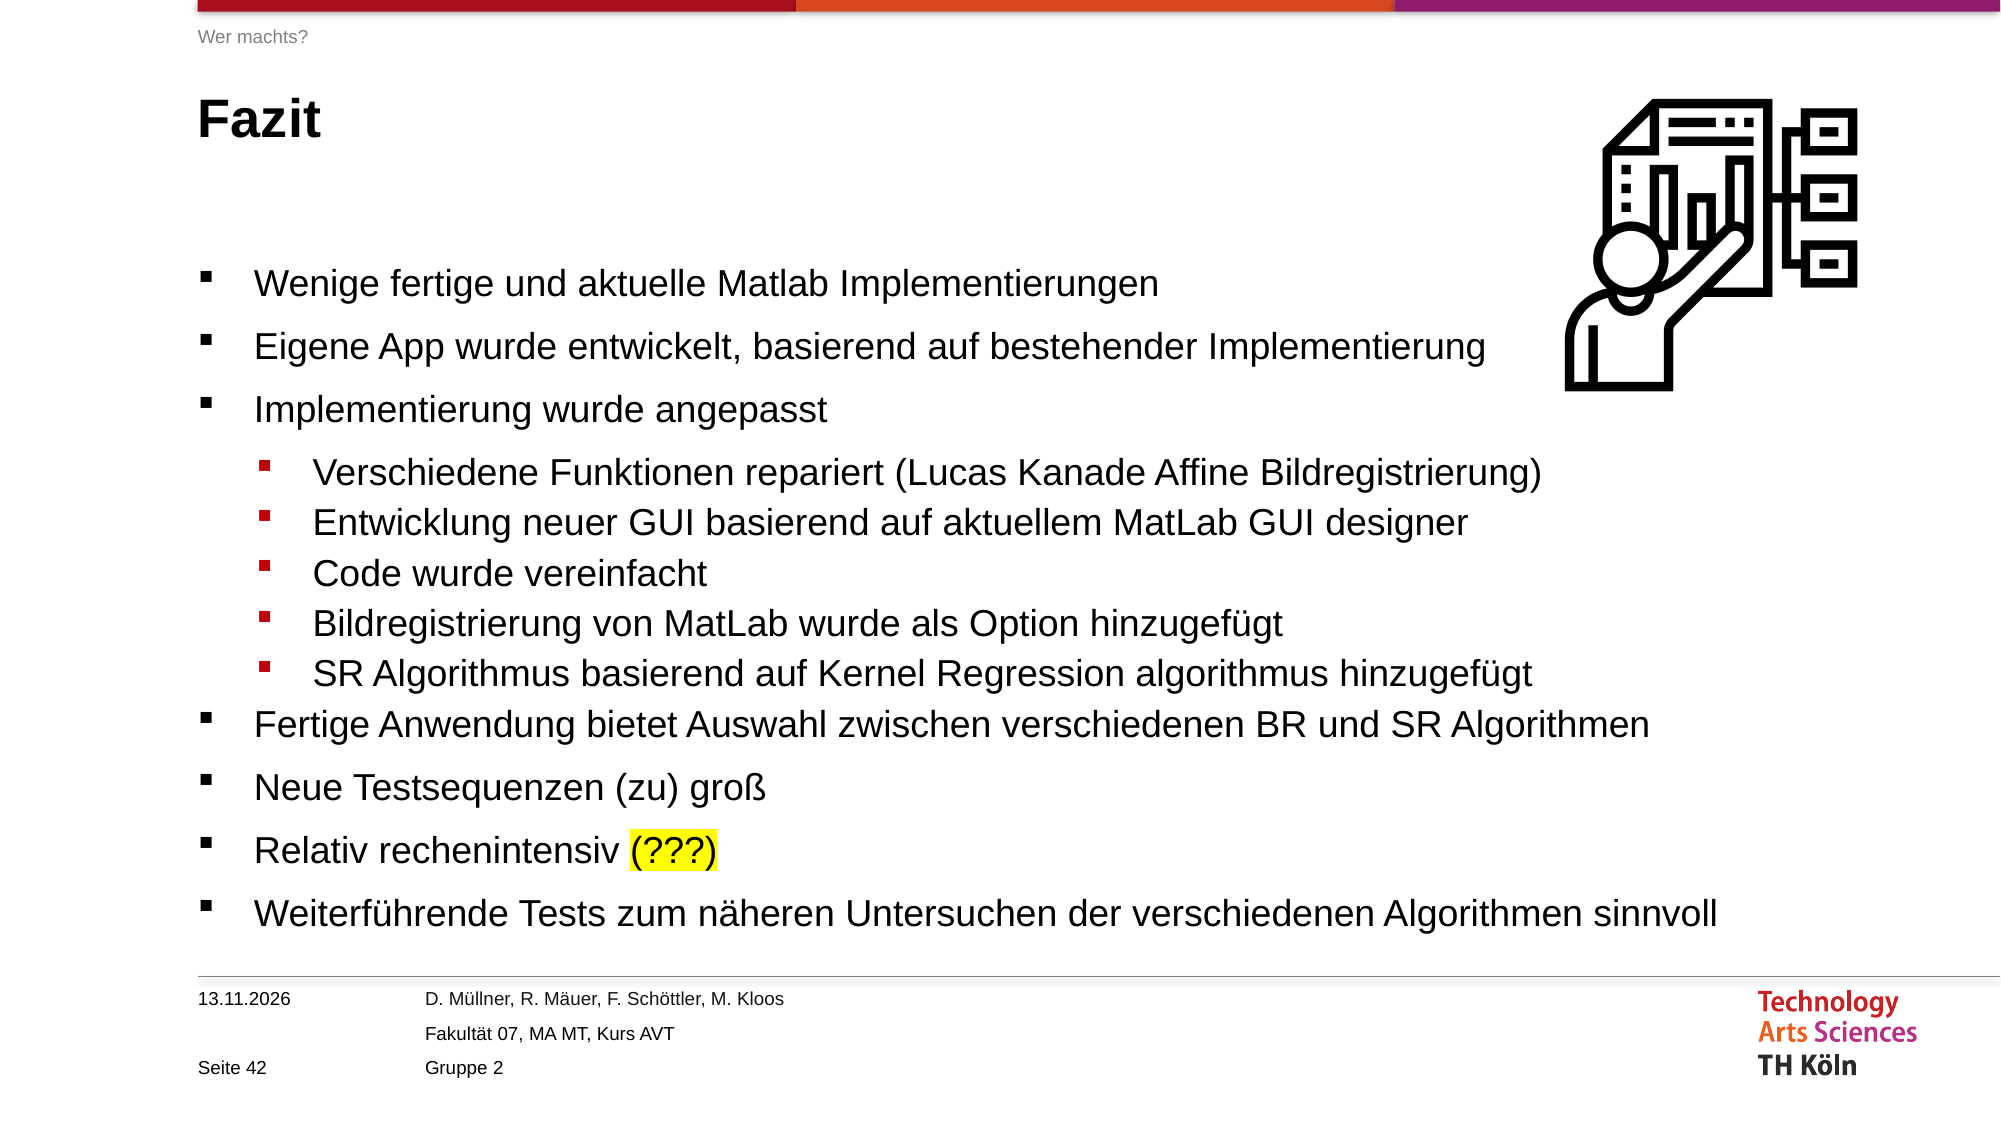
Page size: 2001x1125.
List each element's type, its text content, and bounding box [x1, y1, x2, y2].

list Wenige fertige und aktuelle Matlab Implementierungen Eigene App wurde entwickelt, basierend auf bestehender Implementierung Implementierung wurde angepasst Verschiedene Funktionen repariert (Lucas Kanade Affine Bildregistrierung) Entwicklung neuer GUI basierend auf aktuellem MatLab GUI designer Code wurde vereinfacht Bildregistrierung von MatLab wurde als Option hinzugefügt SR Algorithmus basierend auf Kernel Regression algorithmus hinzugefügt Fertige Anwendung bietet Auswahl zwischen verschiedenen BR und SR Algorithmen Neue Testsequenzen (zu) groß Relativ rechenintensiv (???) Weiterführende Tests zum näheren Untersuchen der verschiedenen Algorithmen sinnvoll [197, 253, 1970, 963]
picture [1560, 94, 1862, 396]
title Fazit [197, 85, 1970, 233]
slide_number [197, 986, 411, 1016]
slide_number Seite 42 [197, 1043, 411, 1079]
list Wer machts? [197, 24, 1968, 60]
